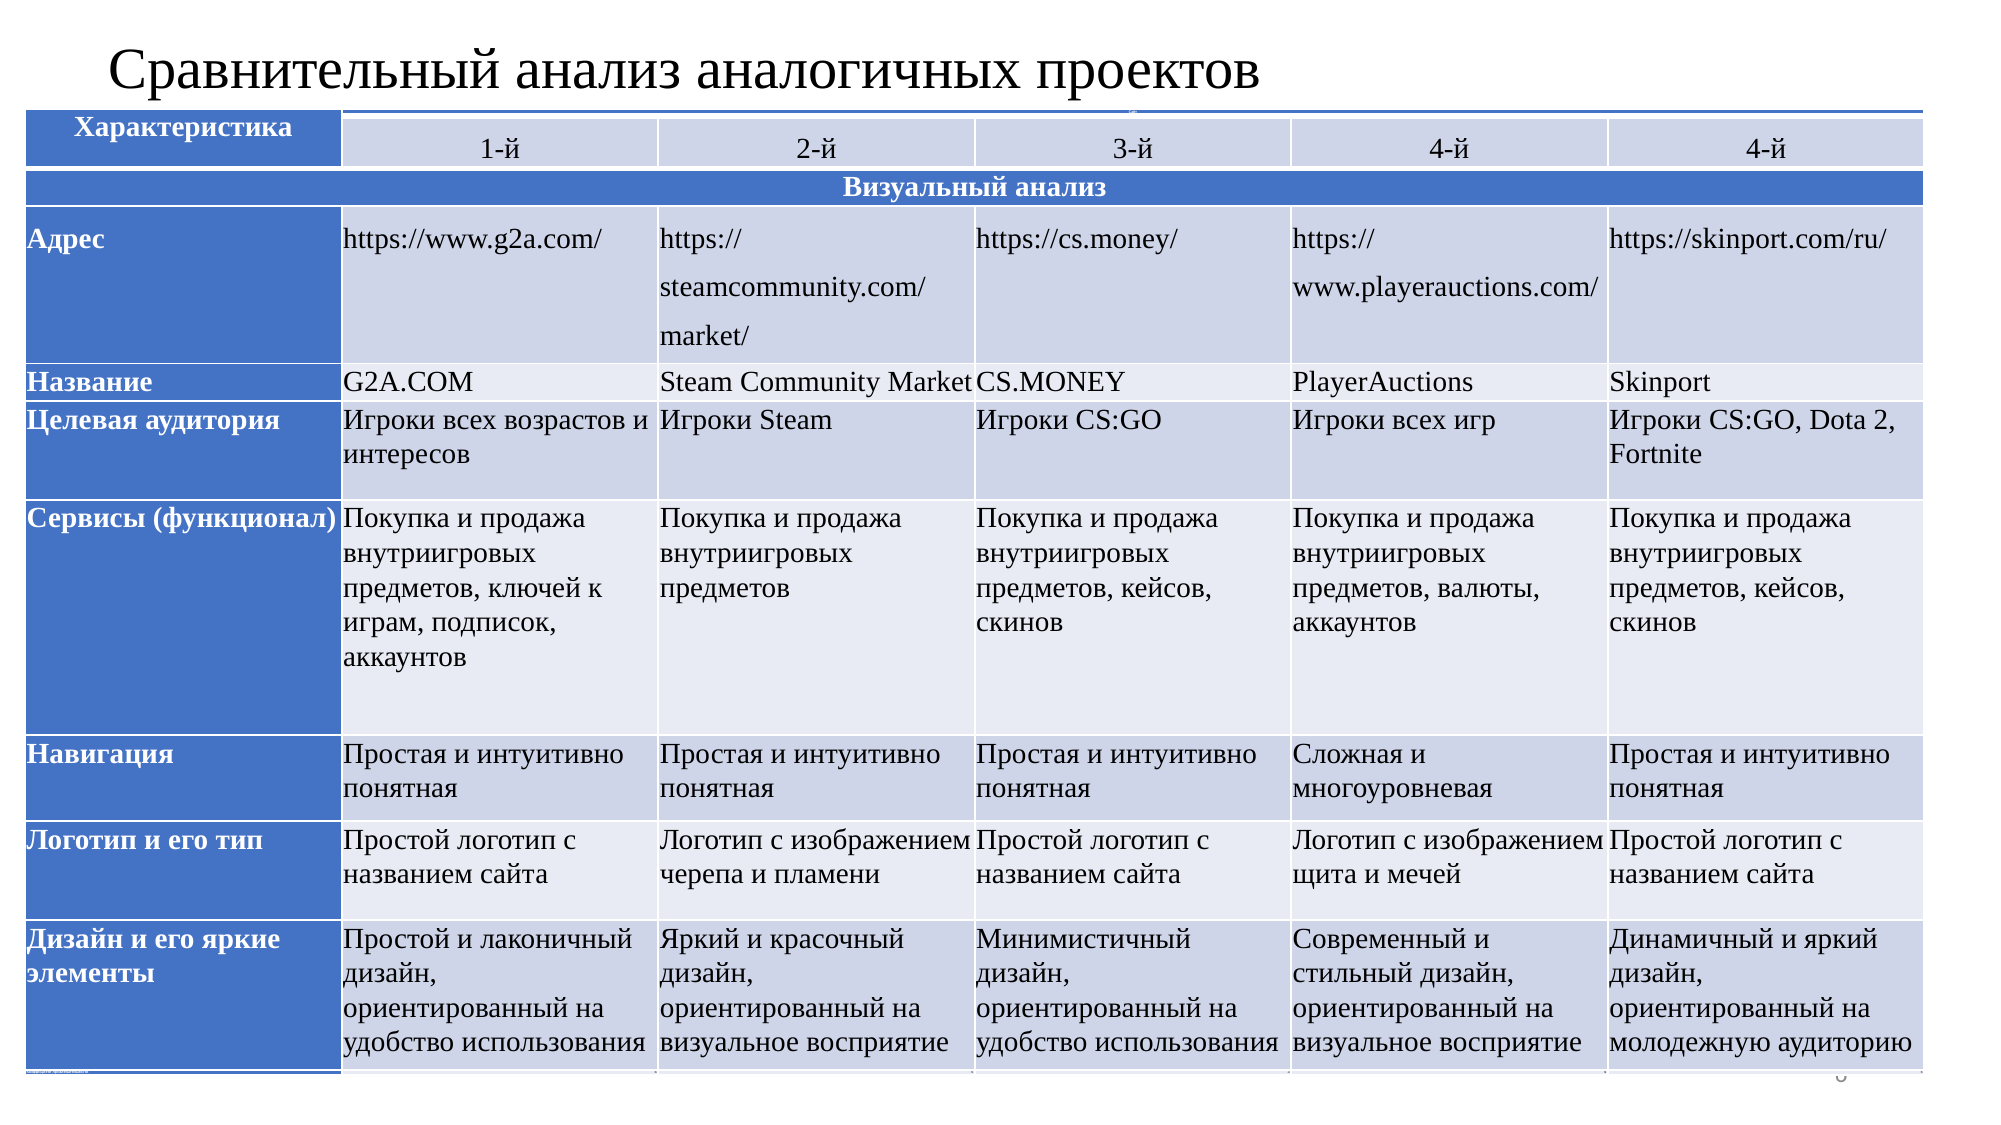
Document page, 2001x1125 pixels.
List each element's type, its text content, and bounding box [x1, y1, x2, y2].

slide_number 6 [1412, 1042, 1863, 1103]
table_cell Простой логотип с названием сайта [1609, 799, 1923, 896]
table_cell 4-й [1609, 118, 1923, 161]
table_header Характеристика [26, 110, 341, 161]
table_cell Название [26, 344, 341, 377]
table_cell Простая и интуитивно понятная [976, 713, 1290, 797]
table_cell Простая и интуитивно понятная [659, 713, 974, 797]
table_cell 4-й [1292, 118, 1607, 161]
table_cell Покупка и продажа внутриигровых предметов, кейсов, скинов [1609, 477, 1923, 711]
table_cell Покупка и продажа внутриигровых предметов [659, 477, 974, 711]
table_cell https://cs.money/ [976, 199, 1290, 342]
table_cell Steam Community Market [659, 344, 974, 377]
table_cell Игроки CS:GO, Dota 2, Fortnite [1609, 379, 1923, 476]
table_cell PlayerAuctions [1292, 344, 1607, 377]
table_cell Игроки Steam [659, 379, 974, 476]
table_cell Игроки CS:GO [976, 379, 1290, 476]
table_cell Современный и стильный дизайн, ориентированный на визуальное восприятие [1292, 898, 1607, 1034]
table_cell 1-й [343, 118, 657, 161]
table_cell Дизайн и его яркие элементы [26, 898, 341, 1034]
table_cell Игроки всех игр [1292, 379, 1607, 476]
table_cell Визуальный анализ [26, 166, 1923, 197]
table_cell Skinport [1609, 344, 1923, 377]
table_cell Сервисы (функционал) [26, 477, 341, 711]
table_cell Сложная и многоуровневая [1292, 713, 1607, 797]
table_cell 3-й [976, 118, 1290, 161]
table_cell Простая и интуитивно понятная [343, 713, 657, 797]
table_cell https://steamcommunity.com/market/ [659, 199, 974, 342]
table_cell Логотип и его тип [26, 799, 341, 896]
table_cell Адрес [26, 199, 341, 342]
table_cell Покупка и продажа внутриигровых предметов, кейсов, скинов [976, 477, 1290, 711]
table_cell Простой и лаконичный дизайн, ориентированный на удобство использования [343, 898, 657, 1034]
table_cell Простой логотип с названием сайта [343, 799, 657, 896]
table_cell Целевая аудитория [26, 379, 341, 476]
table_cell Навигация [26, 713, 341, 797]
text_box Сравнительный анализ аналогичных проектов [93, 22, 1358, 108]
table_cell Минимистичный дизайн, ориентированный на удобство использования [976, 898, 1290, 1034]
table_cell Покупка и продажа внутриигровых предметов, ключей к играм, подписок, аккаунтов [343, 477, 657, 711]
table_cell https://www.playerauctions.com/ [1292, 199, 1607, 342]
table_cell Простой логотип с названием сайта [976, 799, 1290, 896]
table_cell Логотип с изображением щита и мечей [1292, 799, 1607, 896]
table_cell https://skinport.com/ru/ [1609, 199, 1923, 342]
table_cell Простая и интуитивно понятная [1609, 713, 1923, 797]
table_cell 2-й [659, 118, 974, 161]
table_cell Яркий и красочный дизайн, ориентированный на визуальное восприятие [659, 898, 974, 1034]
table_cell Динамичный и яркий дизайн, ориентированный на молодежную аудиторию [1609, 898, 1923, 1034]
table_cell Игроки всех возрастов и интересов [343, 379, 657, 476]
table_cell CS.MONEY [976, 344, 1290, 377]
table_cell G2A.COM [343, 344, 657, 377]
table_cell Покупка и продажа внутриигровых предметов, валюты, аккаунтов [1292, 477, 1607, 711]
table_cell Логотип с изображением черепа и пламени [659, 799, 974, 896]
table_cell https://www.g2a.com/ [343, 199, 657, 342]
